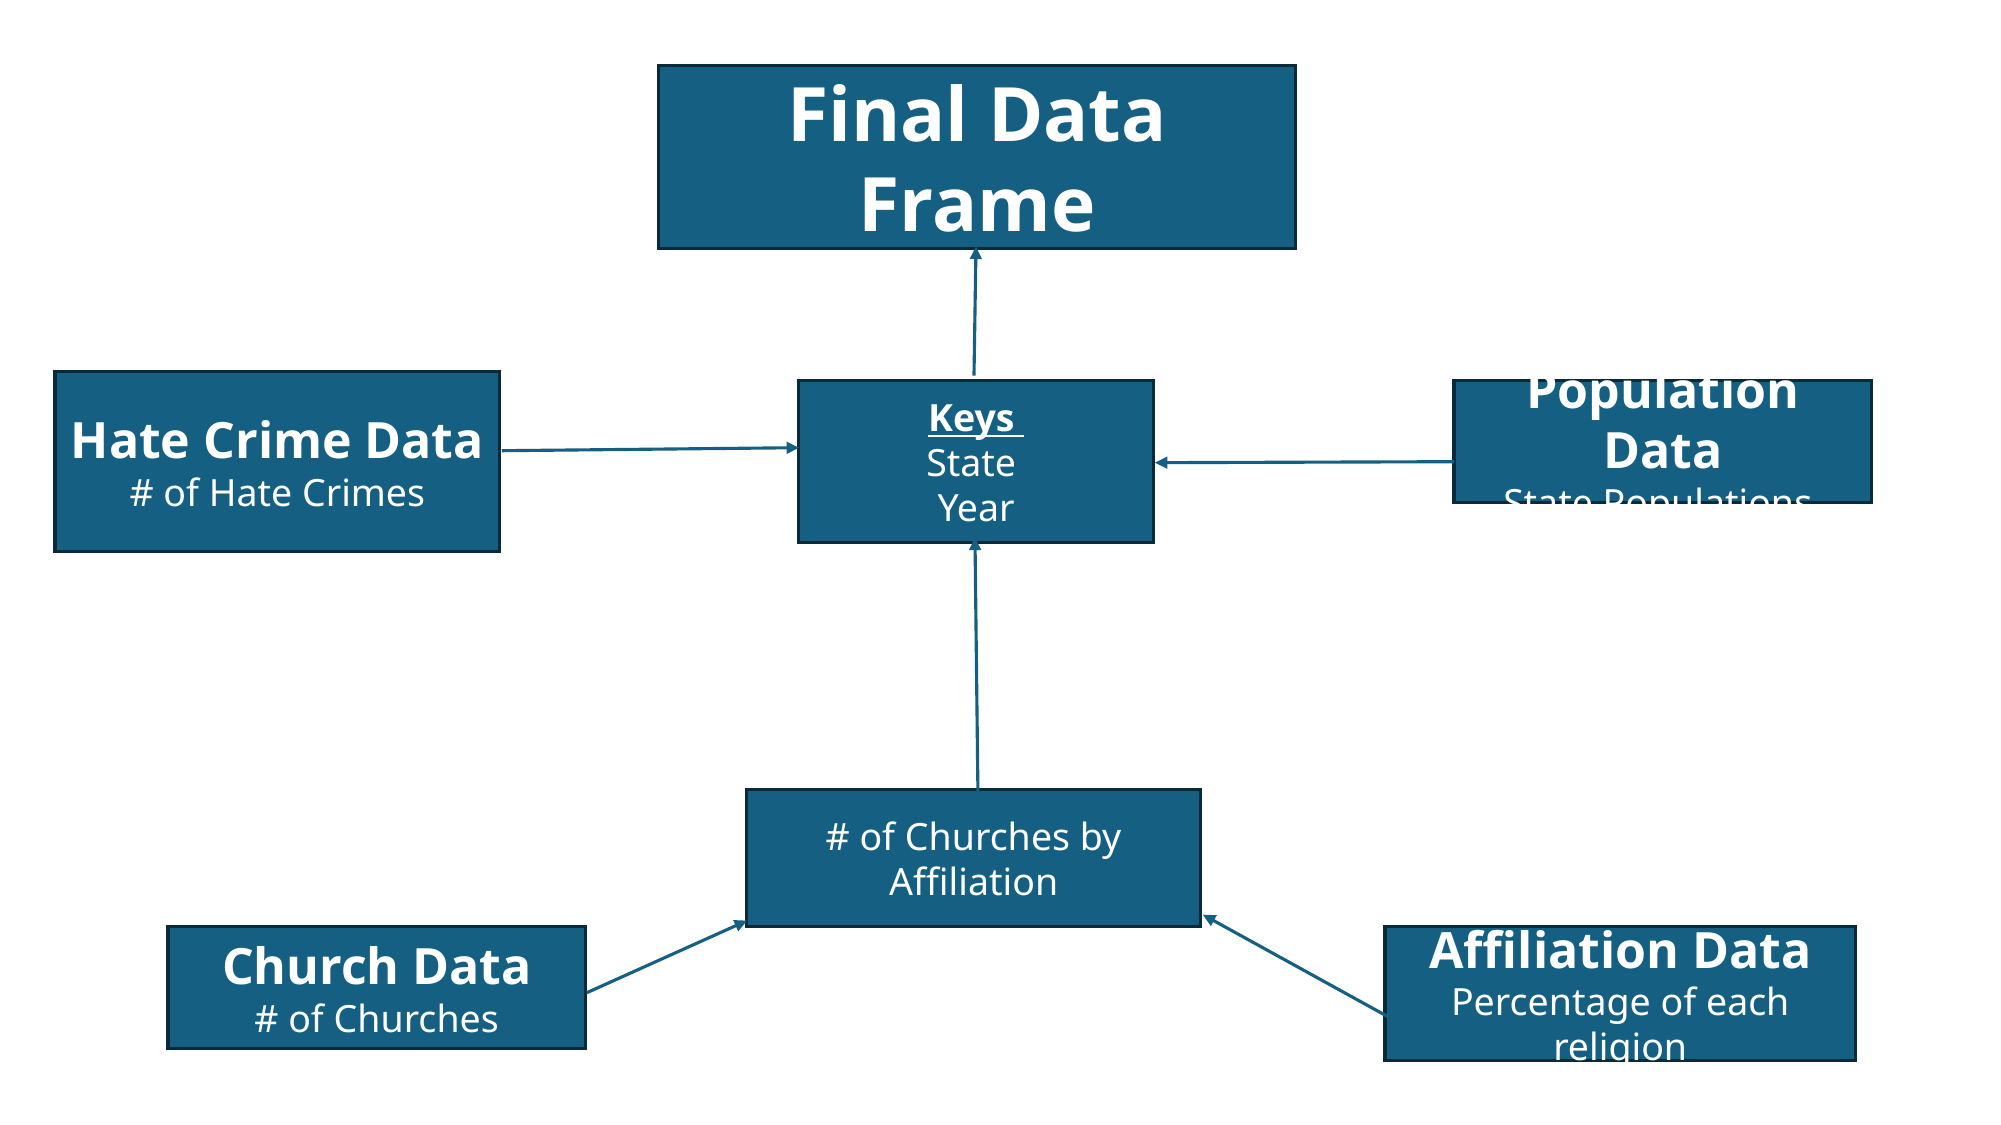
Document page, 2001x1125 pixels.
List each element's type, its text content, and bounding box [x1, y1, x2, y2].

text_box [974, 537, 979, 794]
text_box Final Data Frame [657, 64, 1297, 250]
text_box Affiliation Data Percentage of each religion [1383, 925, 1857, 1062]
text_box Church Data # of Churches [166, 925, 587, 1050]
text_box Population Data State Populations [1452, 379, 1873, 504]
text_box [586, 920, 748, 994]
text_box # of Churches by Affiliation [745, 788, 1202, 928]
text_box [501, 447, 800, 452]
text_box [1202, 914, 1389, 1018]
text_box Hate Crime Data # of Hate Crimes [53, 370, 501, 553]
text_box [973, 246, 977, 377]
text_box Keys State Year [797, 379, 1155, 544]
